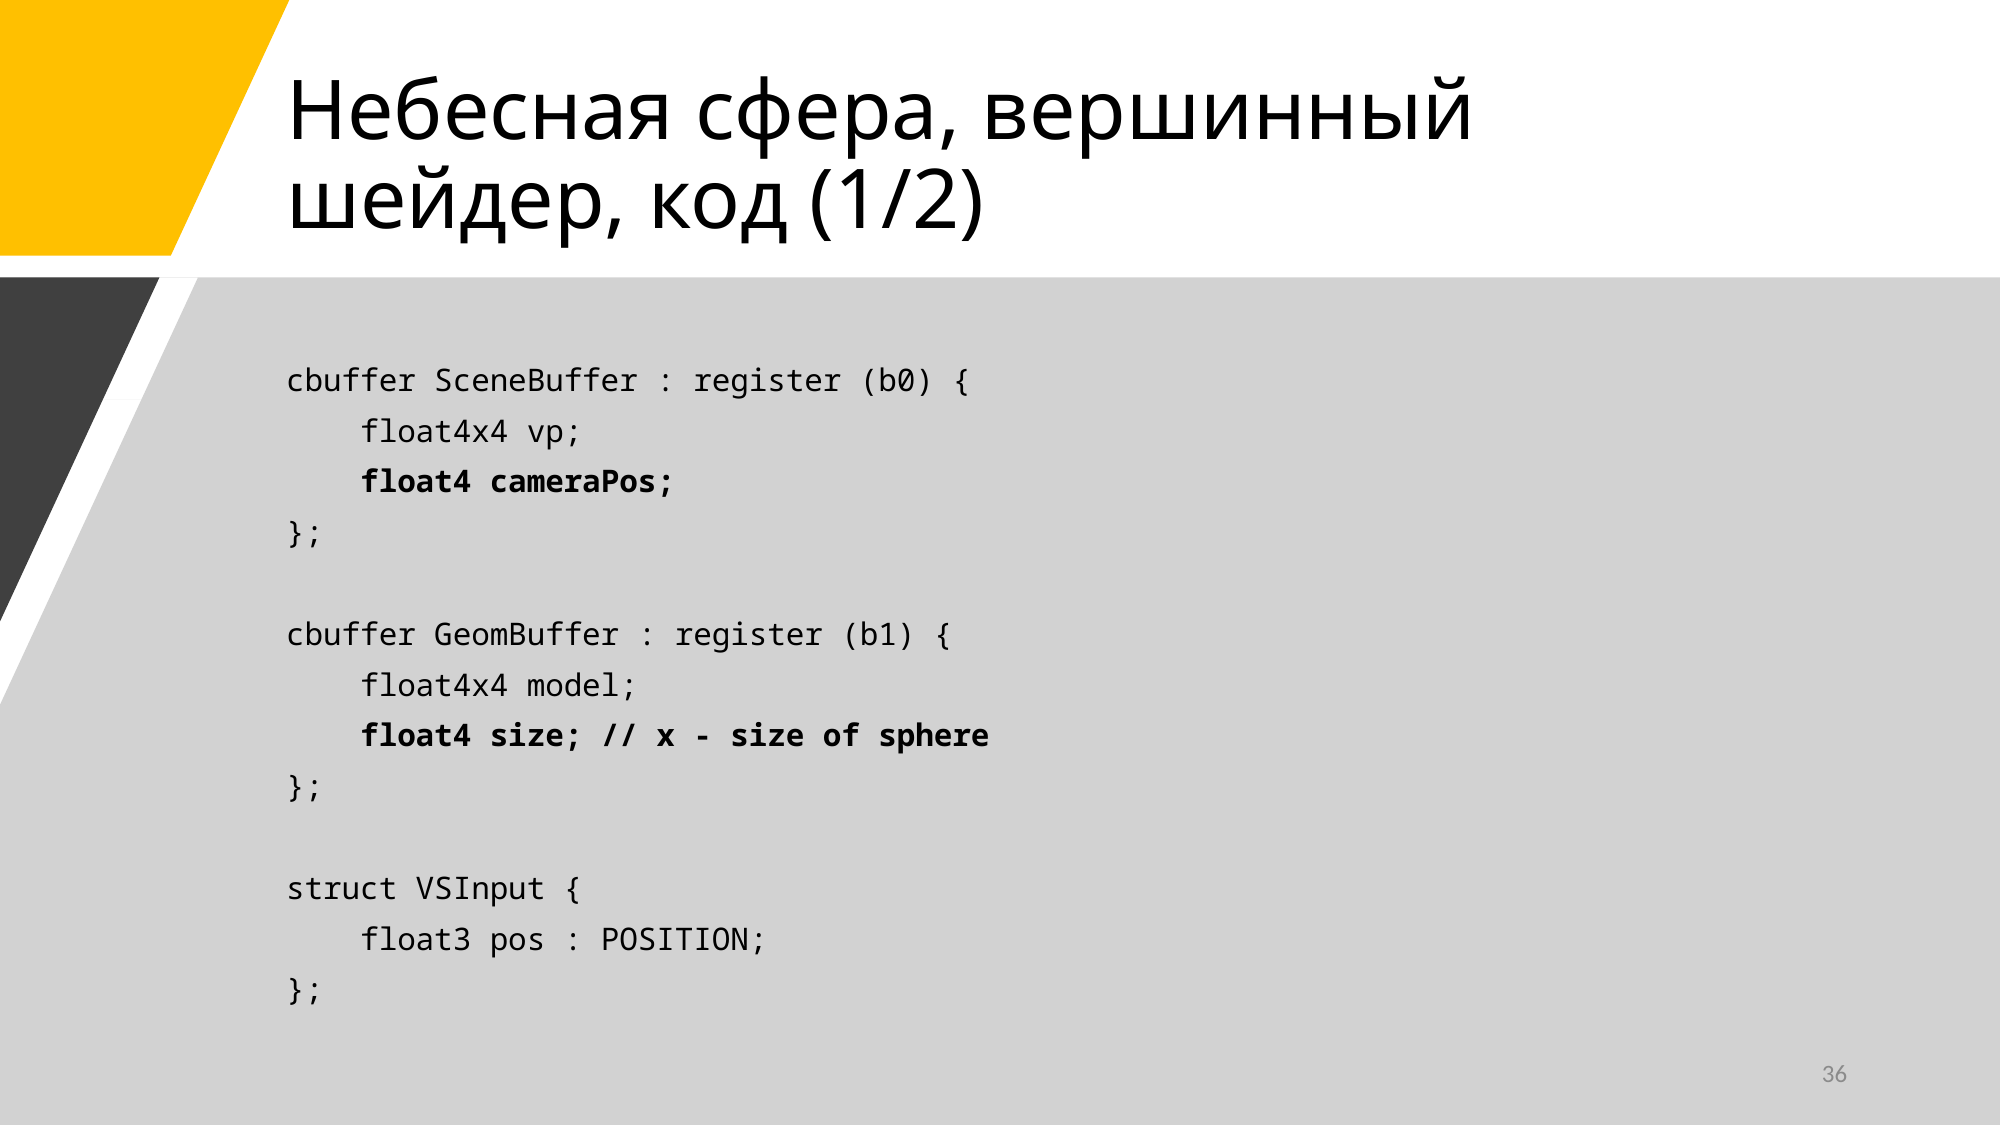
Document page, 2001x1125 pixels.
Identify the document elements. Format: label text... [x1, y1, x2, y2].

slide_number 36 [1412, 1042, 1863, 1103]
title Небесная сфера, вершинный шейдер, код (1/2) [271, 60, 1808, 255]
list cbuffer SceneBuffer : register (b0) { float4x4 vp; float4 cameraPos; }; cbuffer GeomBuffer : register (b1) { float4x4 model; float4 size; // x - size of sphere }; struct VSInput { float3 pos : POSITION; }; [271, 356, 1808, 1020]
text_box [0, 276, 2000, 1125]
text_box [0, 276, 162, 622]
text_box [0, 0, 291, 257]
